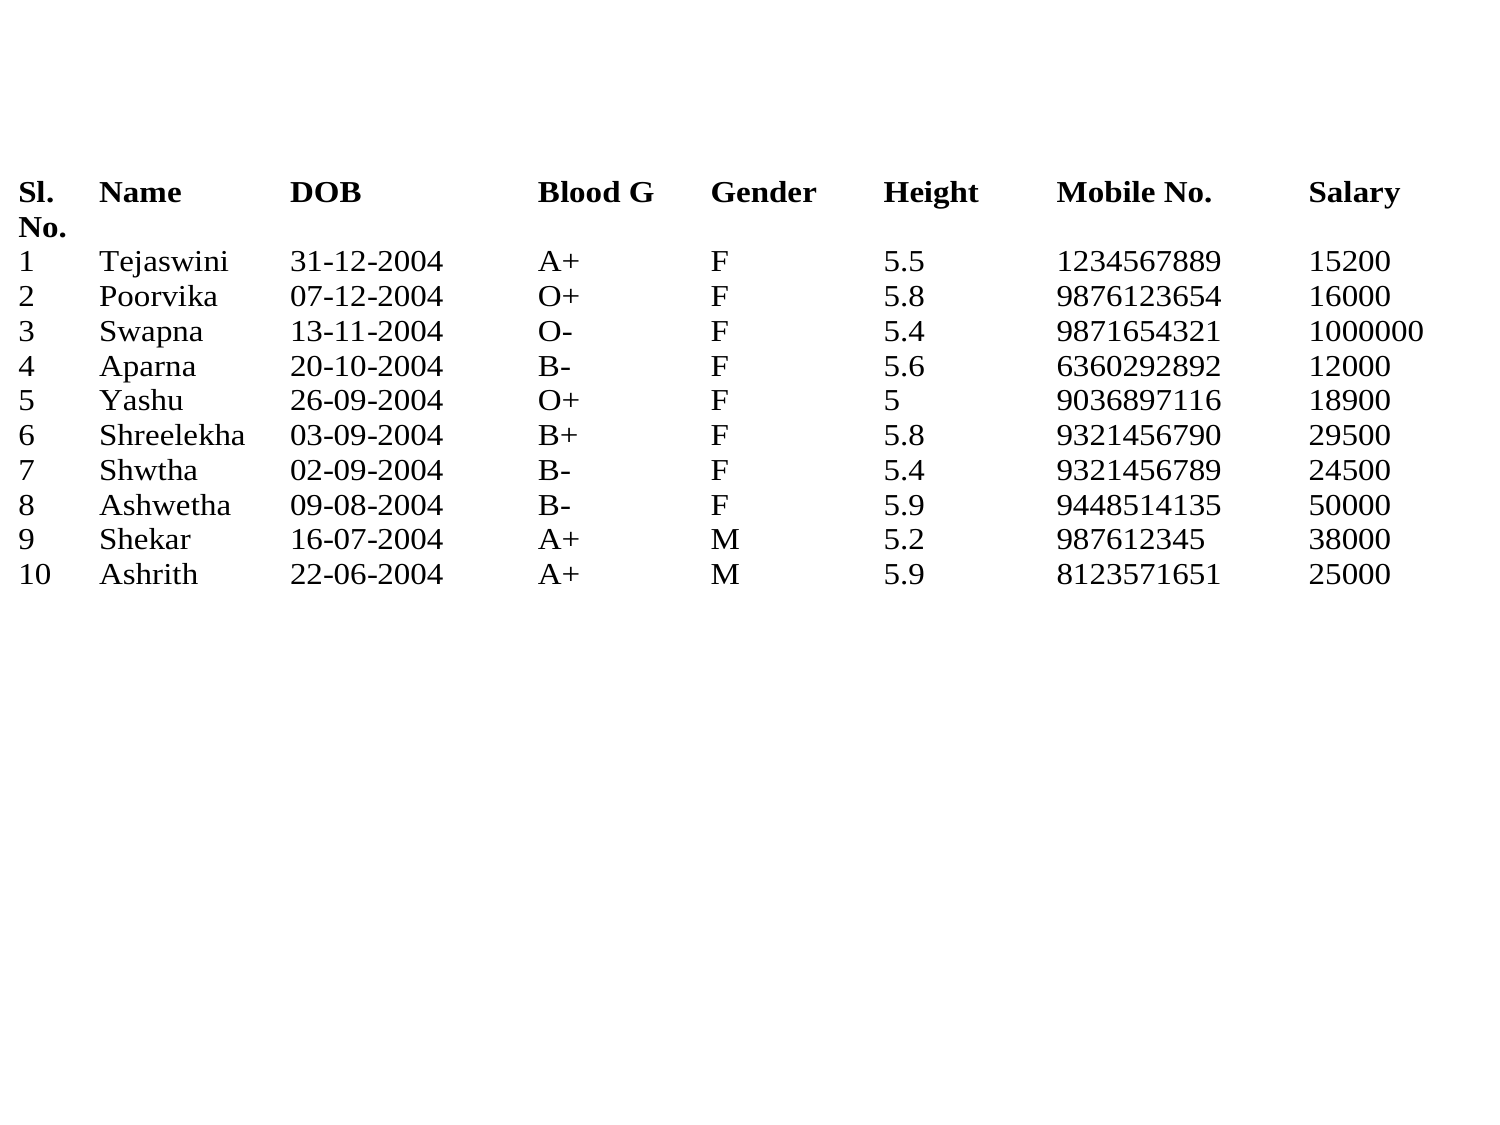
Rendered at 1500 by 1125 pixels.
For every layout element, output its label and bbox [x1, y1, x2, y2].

list [0, 174, 1500, 663]
